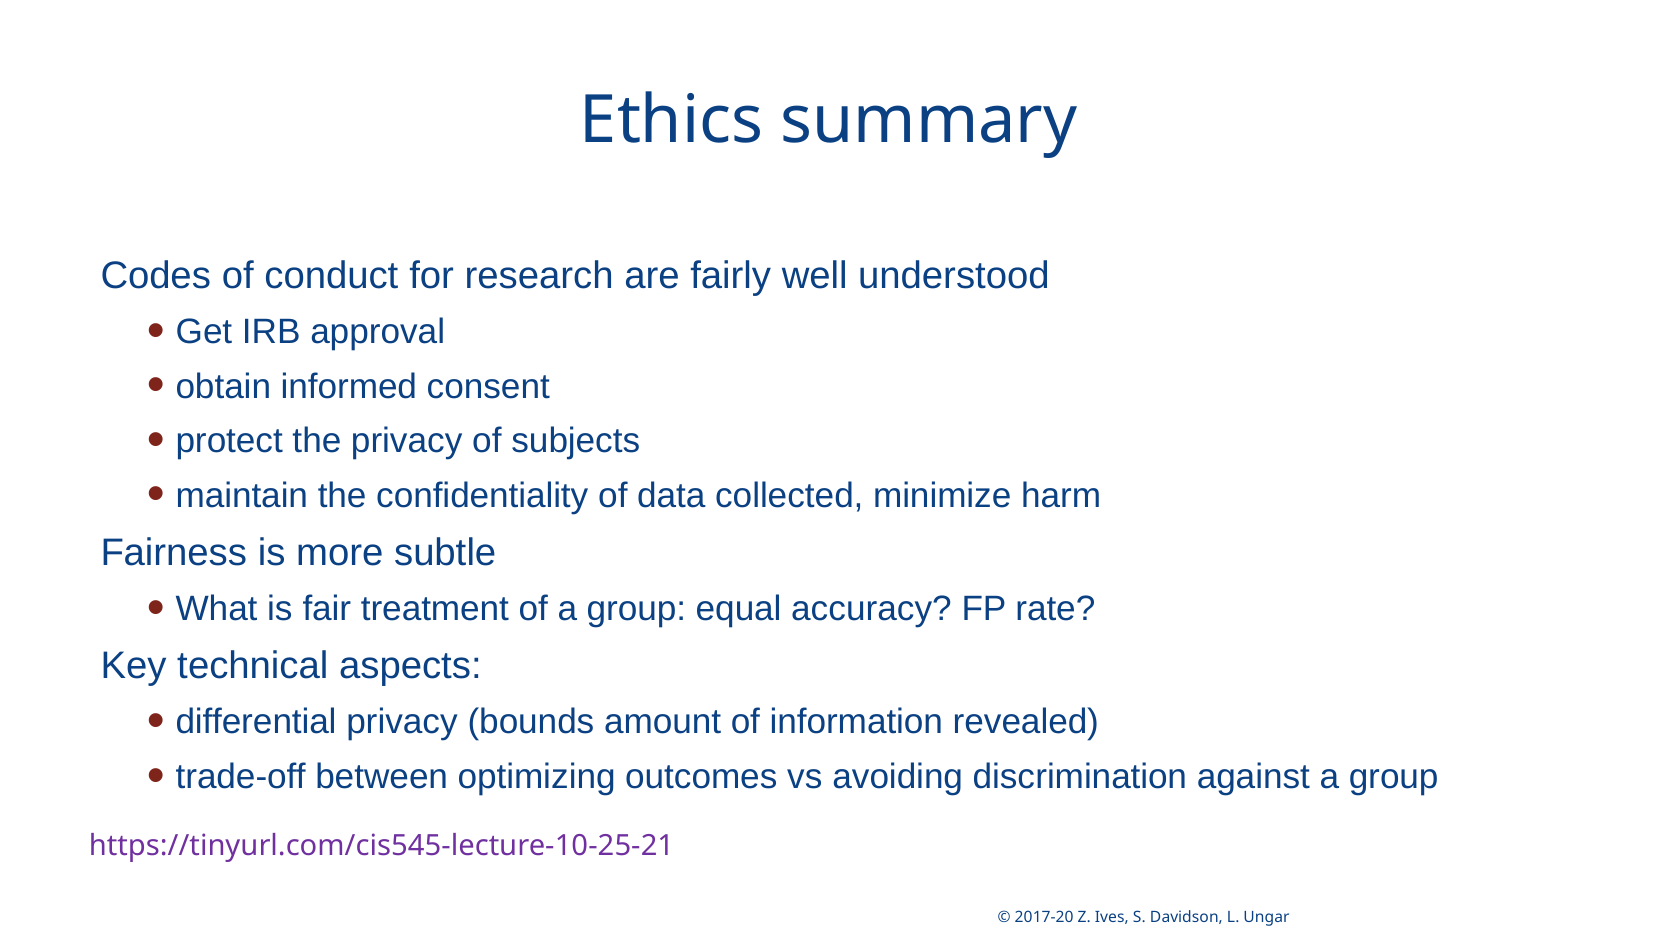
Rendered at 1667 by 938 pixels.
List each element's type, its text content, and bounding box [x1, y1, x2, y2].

list Codes of conduct for research are fairly well understood Get IRB approval obtain informed consent protect the privacy of subjects maintain the confidentiality of data collected, minimize harm Fairness is more subtle What is fair treatment of a group: equal accuracy? FP rate? Key technical aspects: differential privacy (bounds amount of information revealed) trade-off between optimizing outcomes vs avoiding discrimination against a group [85, 239, 1573, 807]
title Ethics summary [85, 26, 1573, 205]
